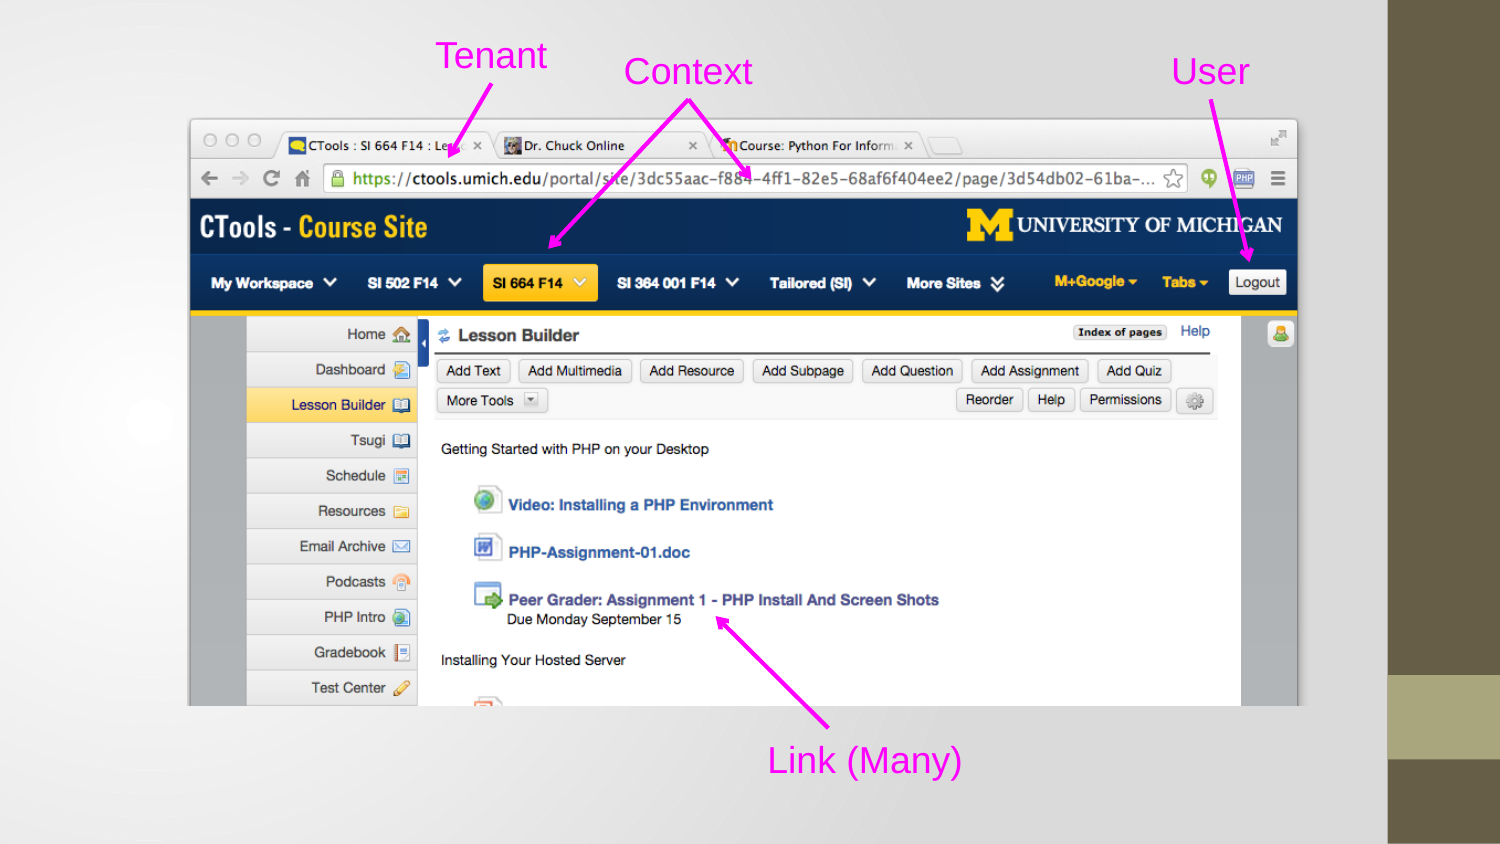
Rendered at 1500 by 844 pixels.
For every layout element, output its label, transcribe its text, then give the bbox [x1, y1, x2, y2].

text_box Link (Many) [752, 728, 978, 788]
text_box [1210, 99, 1250, 263]
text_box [447, 83, 493, 159]
text_box Tenant [420, 23, 563, 84]
text_box Context [609, 39, 768, 100]
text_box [547, 99, 689, 250]
text_box User [1156, 39, 1265, 100]
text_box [698, 99, 752, 181]
picture [186, 116, 1313, 706]
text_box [714, 615, 829, 729]
